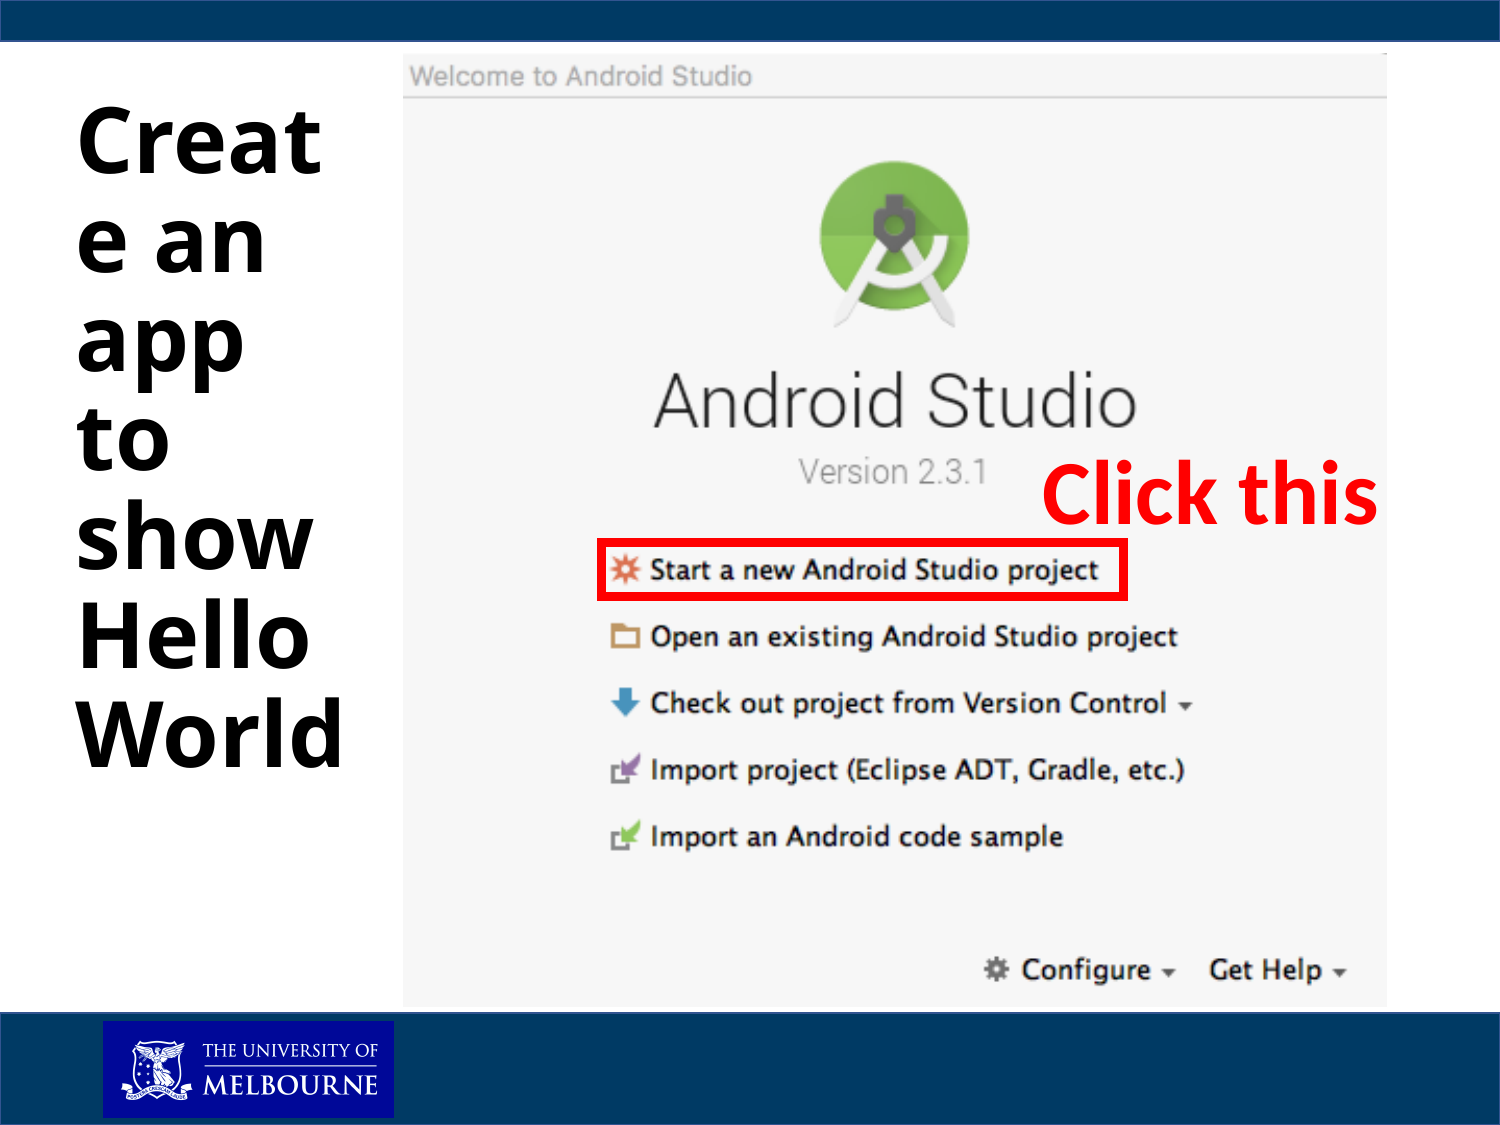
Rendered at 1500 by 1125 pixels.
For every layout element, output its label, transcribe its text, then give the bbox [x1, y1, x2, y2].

picture [103, 1021, 394, 1118]
text_box Create an app to show Hello World [60, 87, 367, 765]
text_box Click this [1387, 425, 1395, 551]
picture [403, 53, 1387, 1007]
